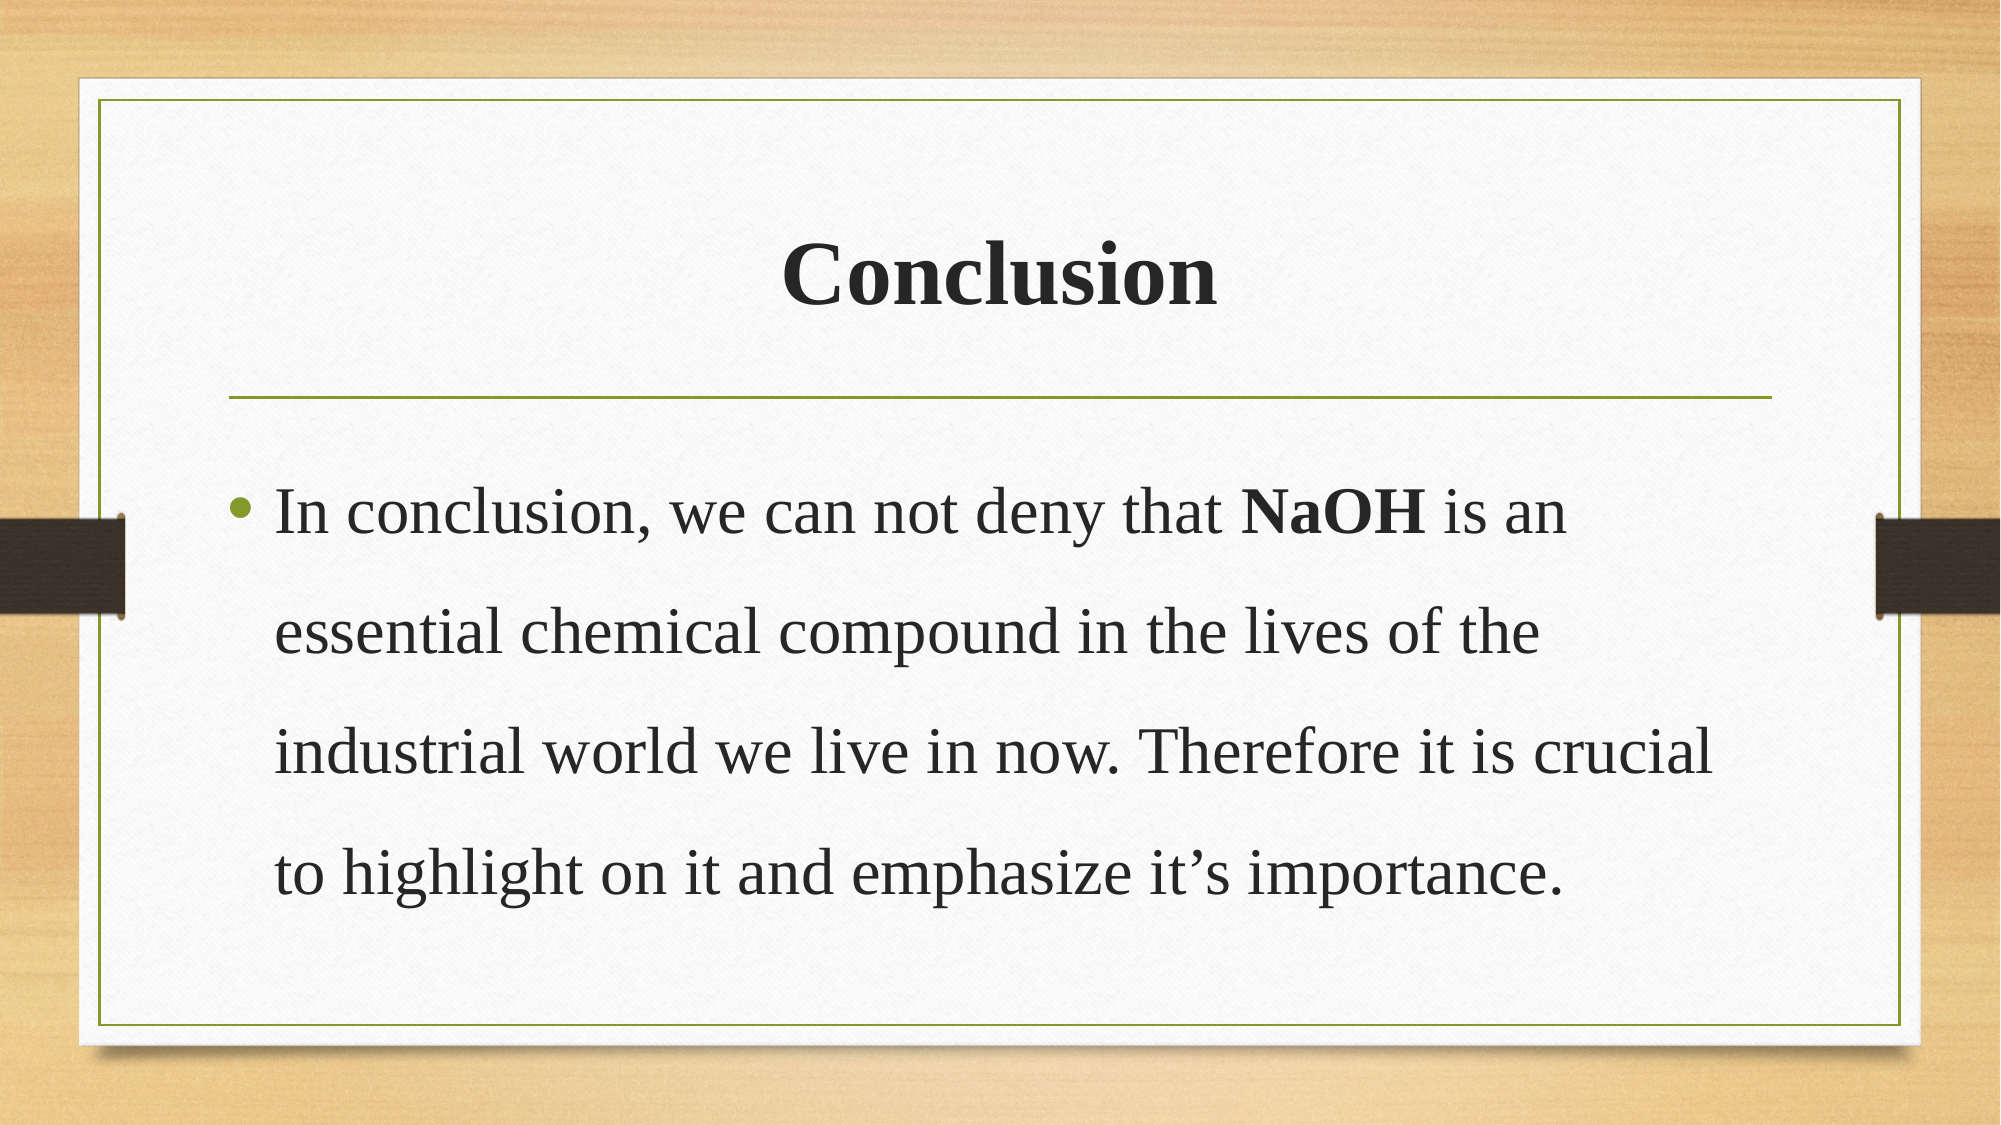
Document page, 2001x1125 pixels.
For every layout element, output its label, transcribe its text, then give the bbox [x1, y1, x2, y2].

picture [0, 0, 2001, 1125]
list In conclusion, we can not deny that NaOH is an essential chemical compound in the lives of the industrial world we live in now. Therefore it is crucial to highlight on it and emphasize it’s importance. [212, 419, 1788, 964]
title Conclusion [212, 161, 1788, 375]
